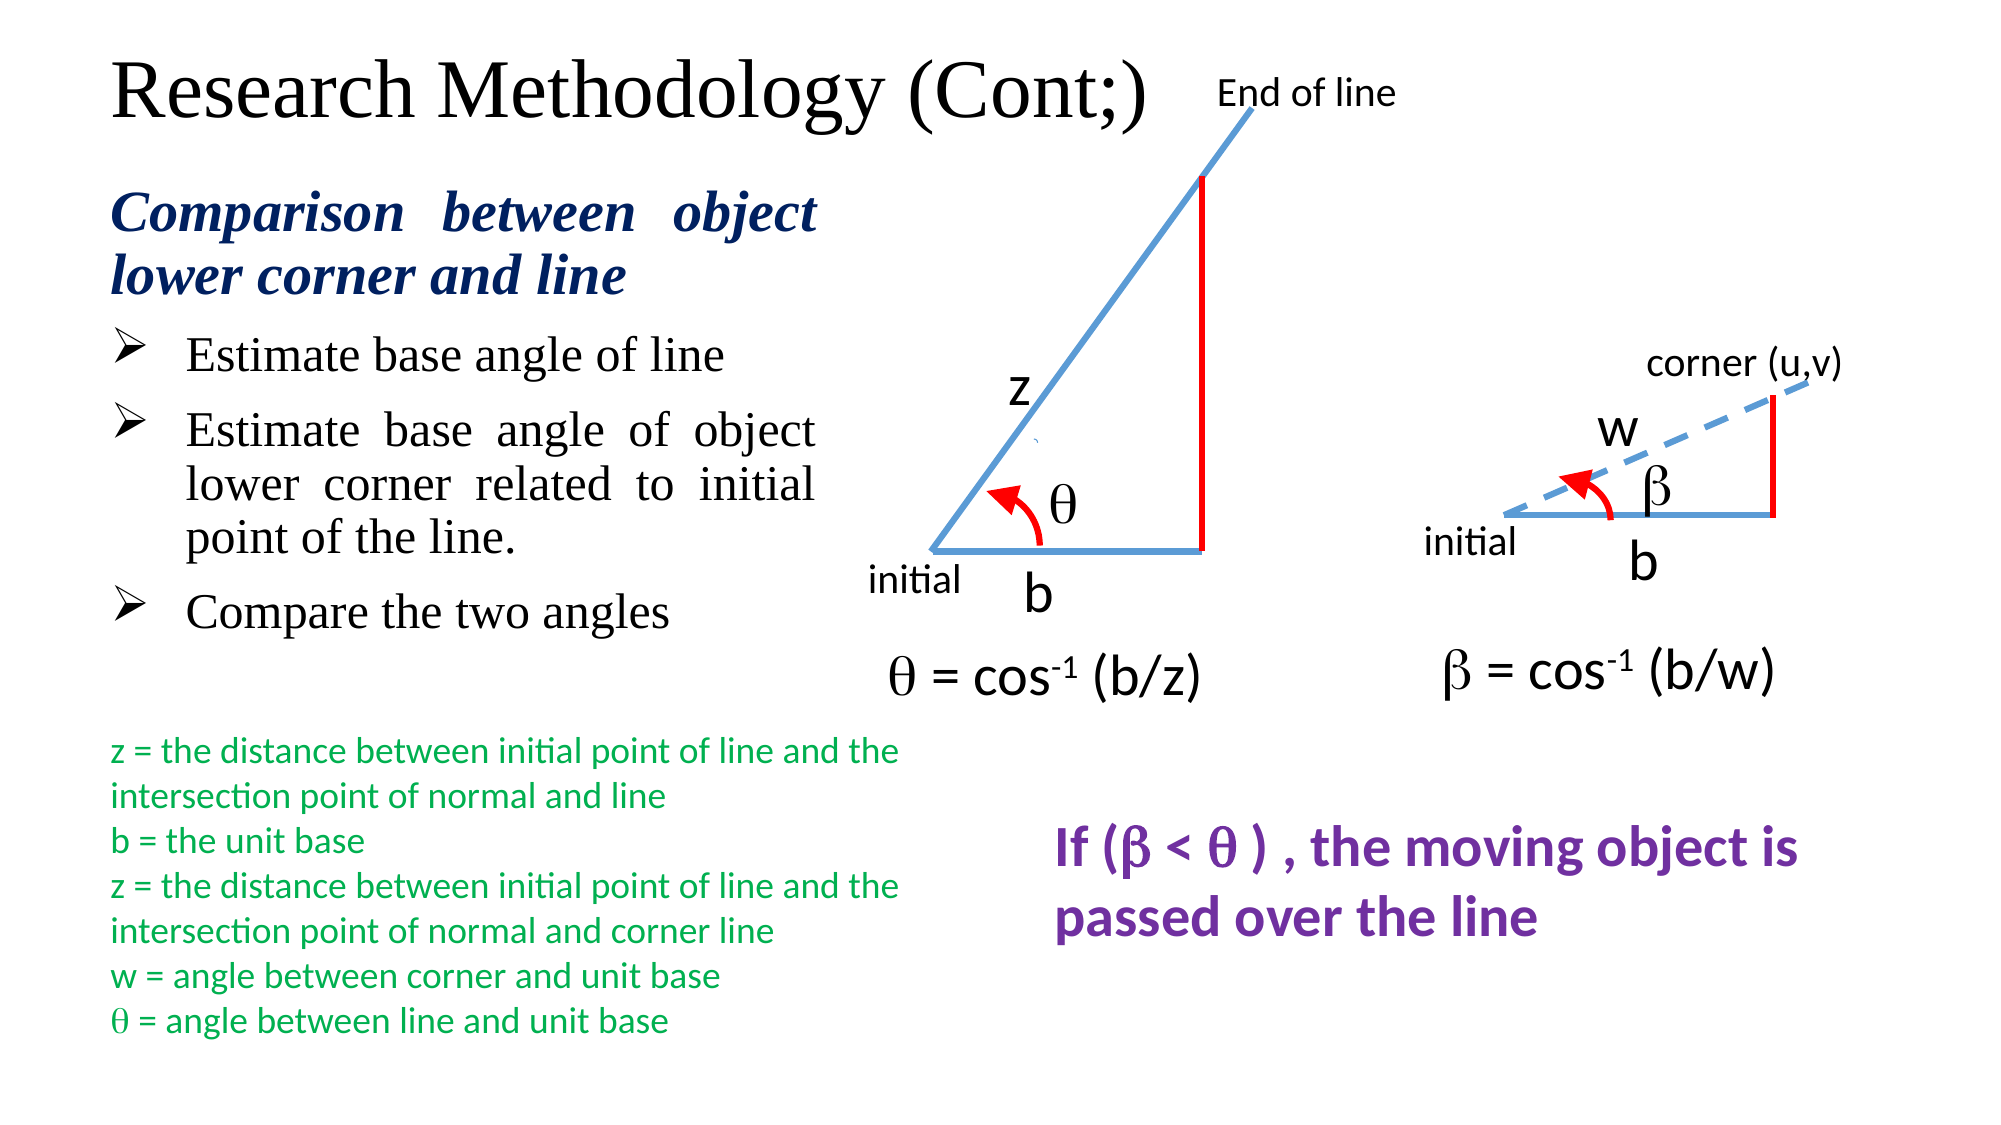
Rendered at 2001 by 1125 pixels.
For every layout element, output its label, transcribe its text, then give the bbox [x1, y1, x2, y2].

list Comparison between object lower corner and line Estimate base angle of line Estimate base angle of object lower corner related to initial point of the line. Compare the two angles [95, 173, 832, 718]
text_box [853, 57, 1898, 717]
title Research Methodology (Cont;) [95, 37, 1821, 144]
text_box If ( <  ) , the moving object is passed over the line [1039, 800, 1927, 955]
text_box z = the distance between initial point of line and the intersection point of normal and line b = the unit base z = the distance between initial point of line and the intersection point of normal and corner line w = angle between corner and unit base  = angle between line and unit base [95, 718, 983, 1049]
